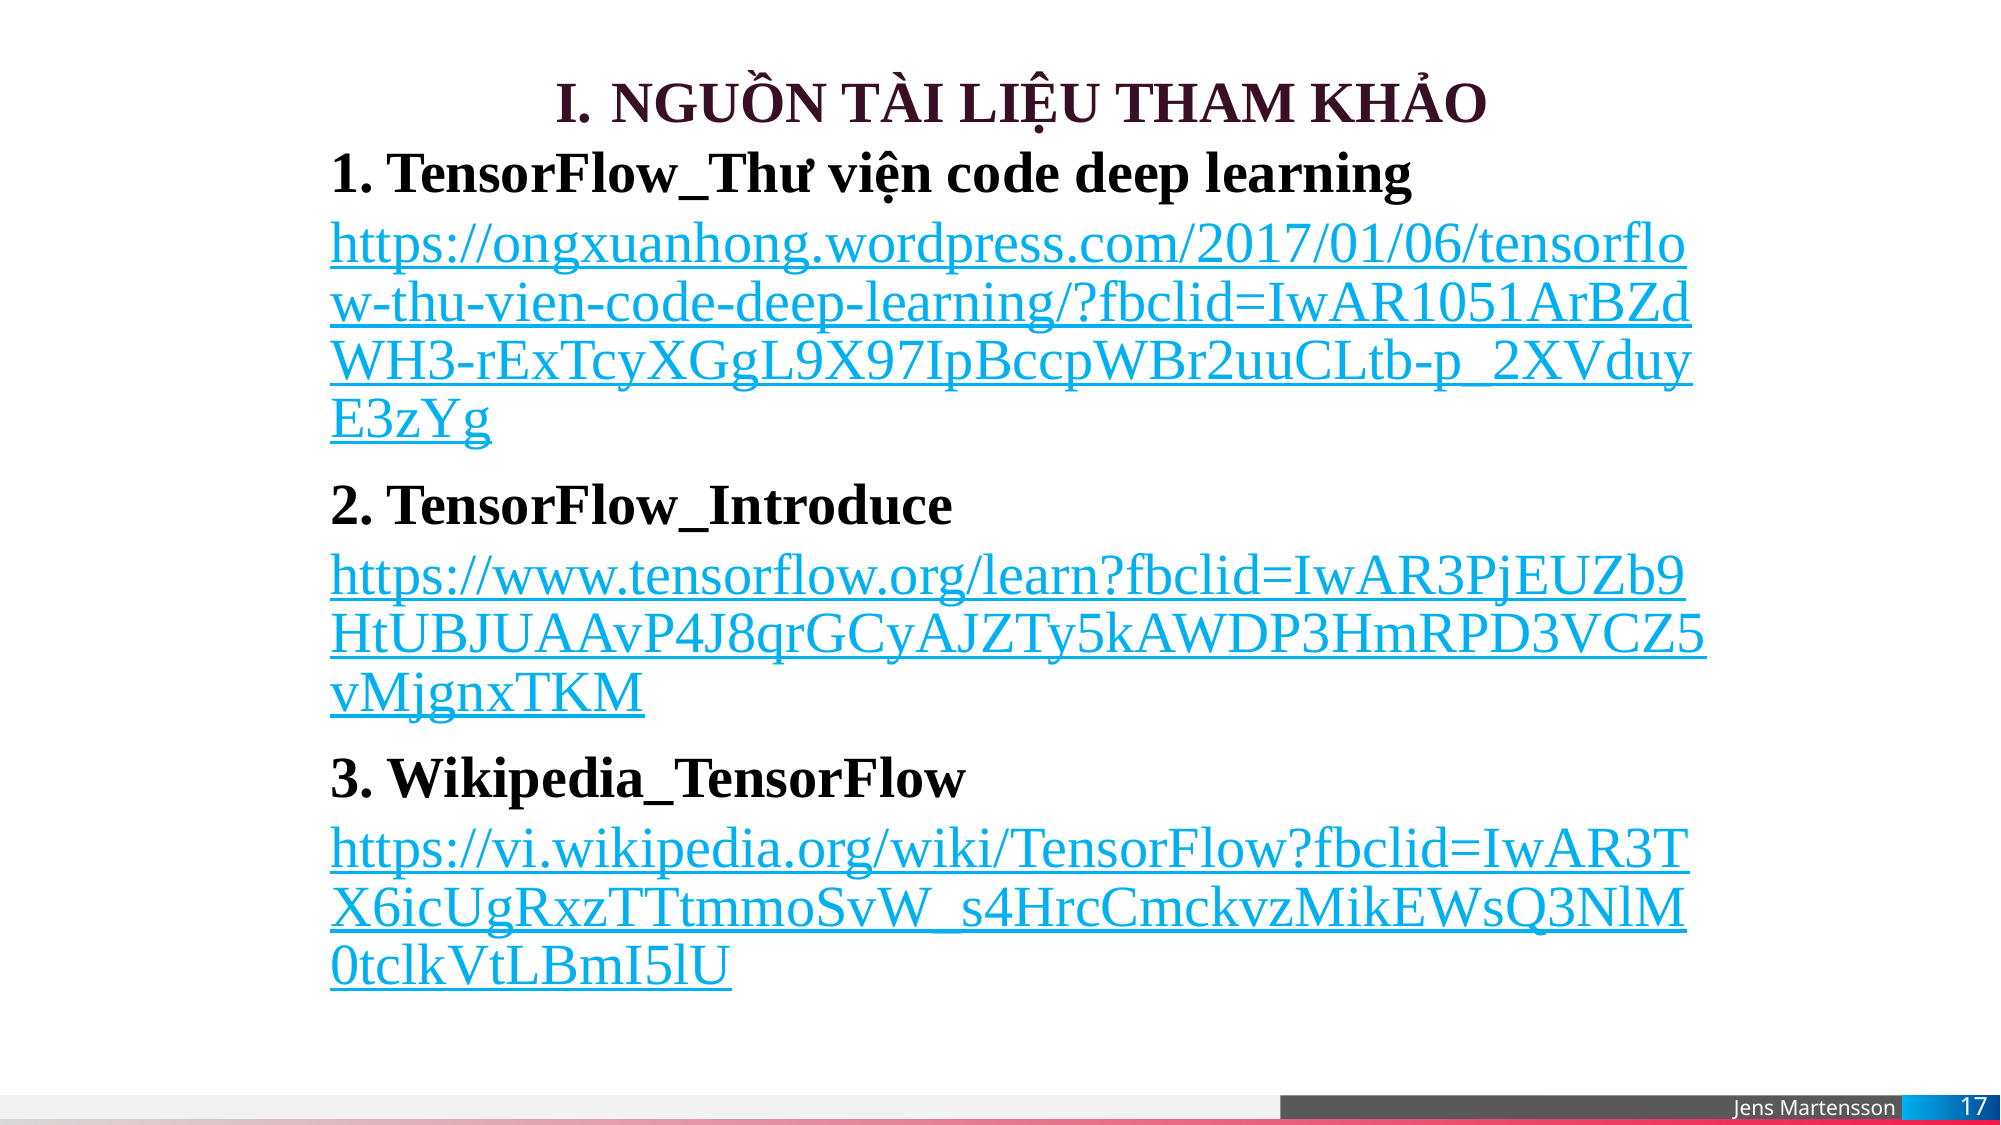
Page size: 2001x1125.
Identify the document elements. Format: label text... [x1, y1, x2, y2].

text_box Nguồn TÀI liệu tham khảo TensorFlow_Thư viện code deep learning https://ongxuanhong.wordpress.com/2017/01/06/tensorflow-thu-vien-code-deep-learning/?fbclid=IwAR1051ArBZdWH3-rExTcyXGgL9X97IpBccpWBr2uuCLtb-p_2XVduyE3zYg TensorFlow_Introduce https://www.tensorflow.org/learn?fbclid=IwAR3PjEUZb9HtUBJUAAvP4J8qrGCyAJZTy5kAWDP3HmRPD3VCZ5vMjgnxTKM Wikipedia_TensorFlow https://vi.wikipedia.org/wiki/TensorFlow?fbclid=IwAR3TX6icUgRxzTTtmmoSvW_s4HrcCmckvzMikEWsQ3NlM0tclkVtLBmI5lU [315, 57, 1729, 595]
slide_number 17 [1901, 1095, 2000, 1120]
